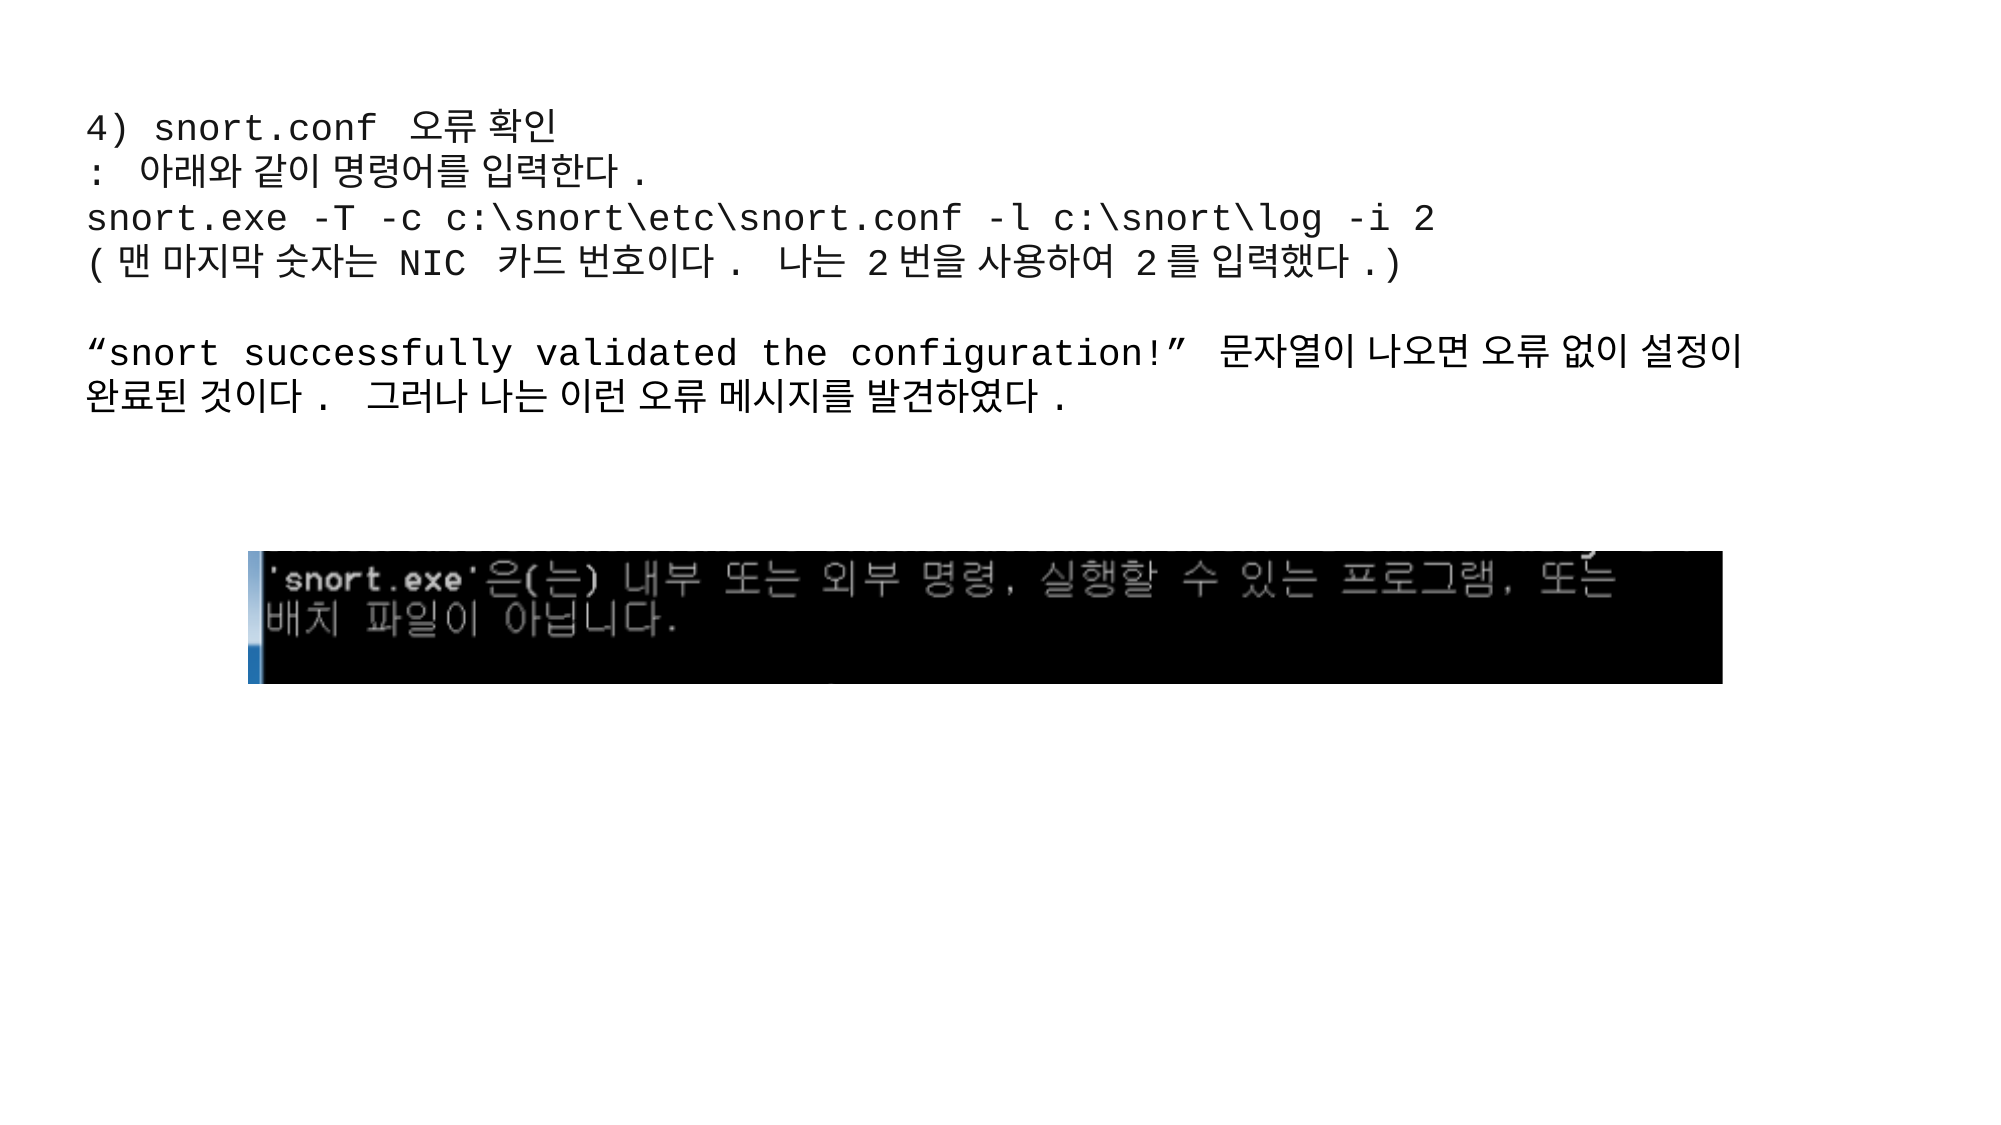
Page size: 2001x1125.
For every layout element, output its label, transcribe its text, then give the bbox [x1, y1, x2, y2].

picture [247, 551, 1723, 684]
text_box 4) snort.conf 오류 확인 : 아래와 같이 명령어를 입력한다. snort.exe -T -c c:\snort\etc\snort.conf -l c:\snort\log -i 2 (맨 마지막 숫자는 NIC 카드 번호이다. 나는 2번을 사용하여 2를 입력했다.) “snort successfully validated the configuration!” 문자열이 나오면 오류 없이 설정이 완료된 것이다. 그러나 나는 이런 오류 메시지를 발견하였다. [70, 95, 1930, 426]
